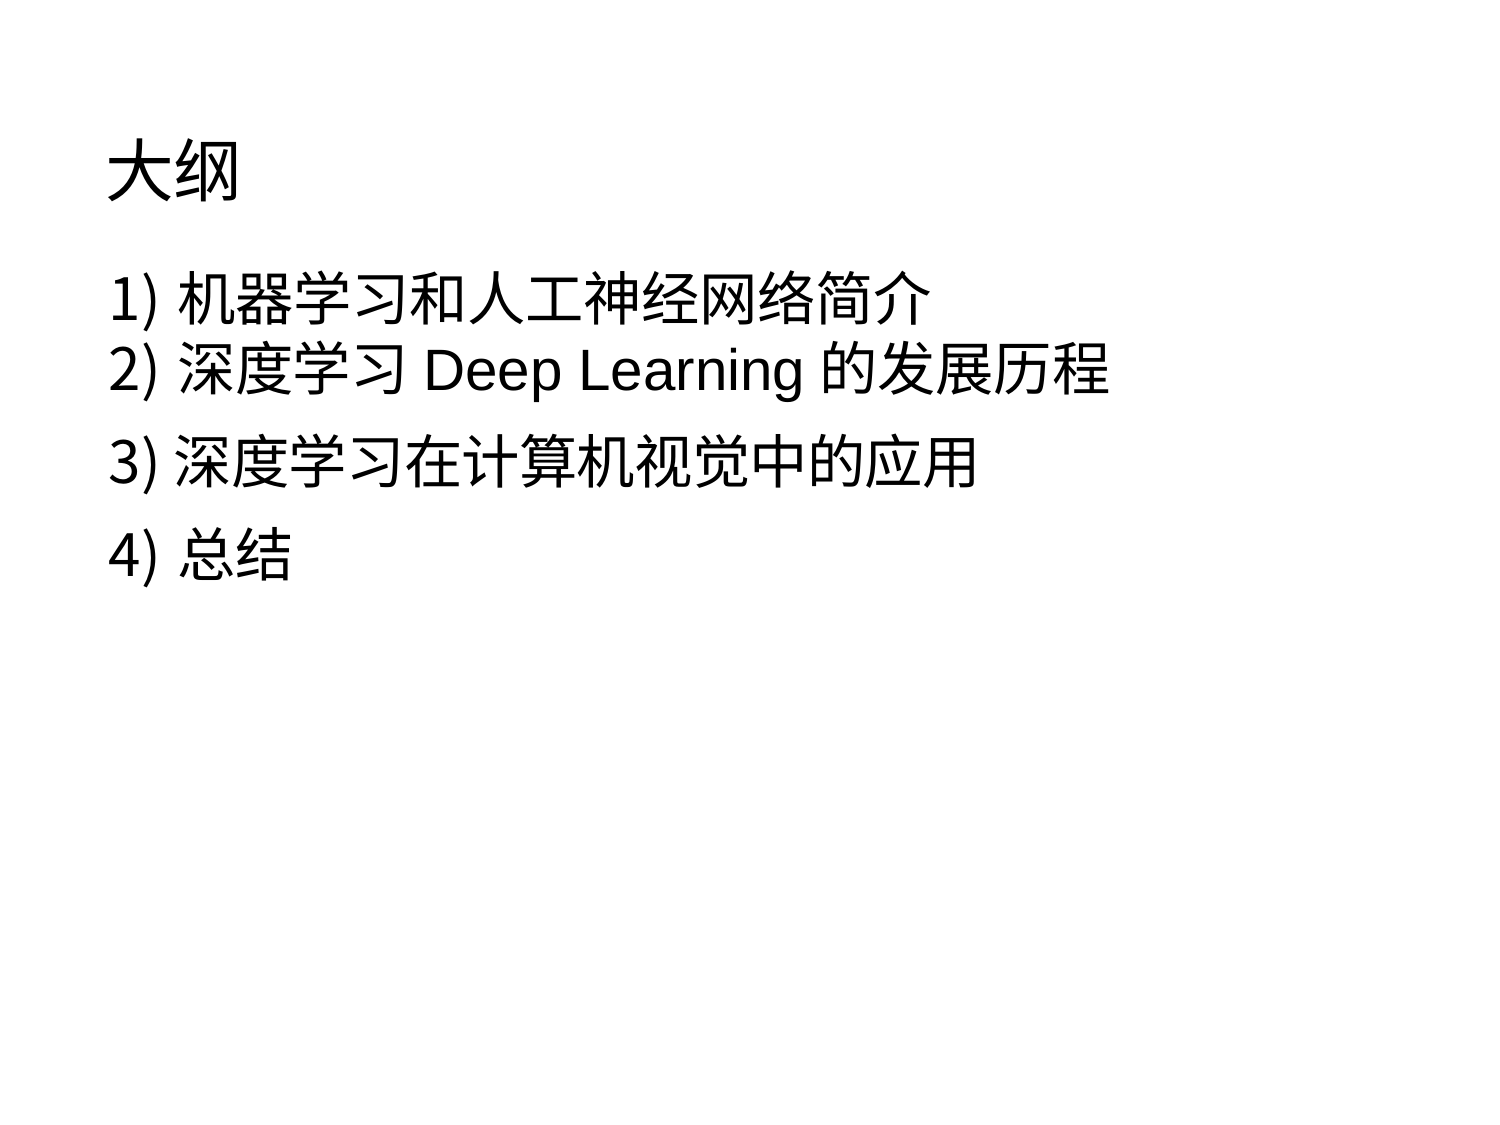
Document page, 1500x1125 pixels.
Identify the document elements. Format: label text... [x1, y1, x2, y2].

text_box 机器学习和人工神经网络简介 深度学习Deep Learning的发展历程 深度学习在计算机视觉中的应用 总结 [106, 262, 1225, 589]
title 大纲 [103, 74, 1397, 263]
